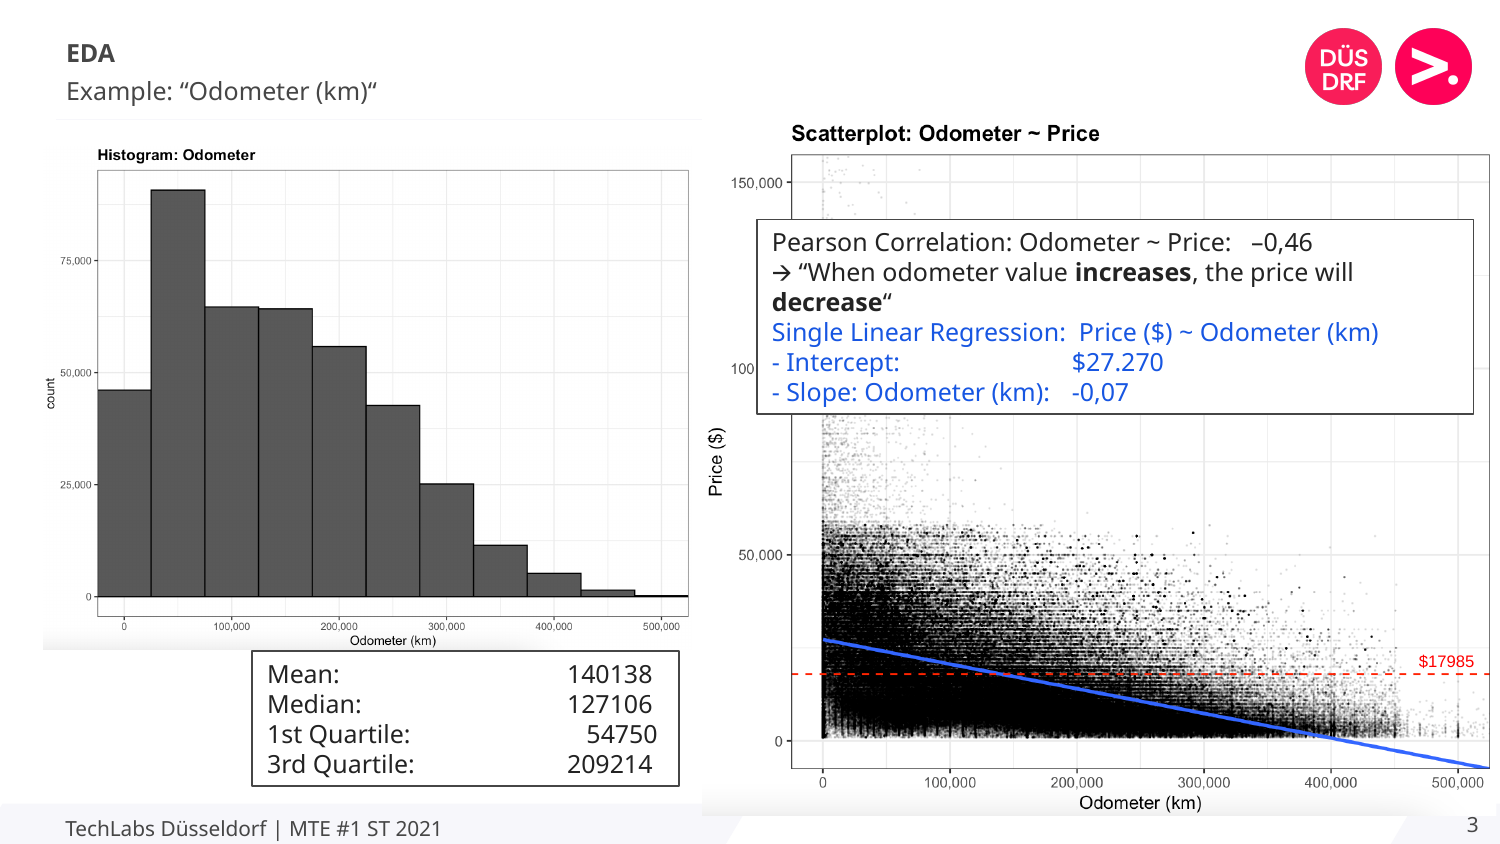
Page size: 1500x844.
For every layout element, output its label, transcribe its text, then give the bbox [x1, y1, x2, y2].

slide_number 3 [1403, 825, 1494, 844]
picture [42, 146, 692, 650]
subtitle Example: “Odometer (km)“ [51, 56, 1254, 116]
picture [1305, 83, 1382, 105]
picture [1395, 28, 1472, 105]
text_box Mean: 140138 Median: 127106 1st Quartile: 54750 3rd Quartile: 209214 [252, 658, 679, 786]
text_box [701, 118, 1497, 817]
title EDA [51, 23, 1449, 83]
